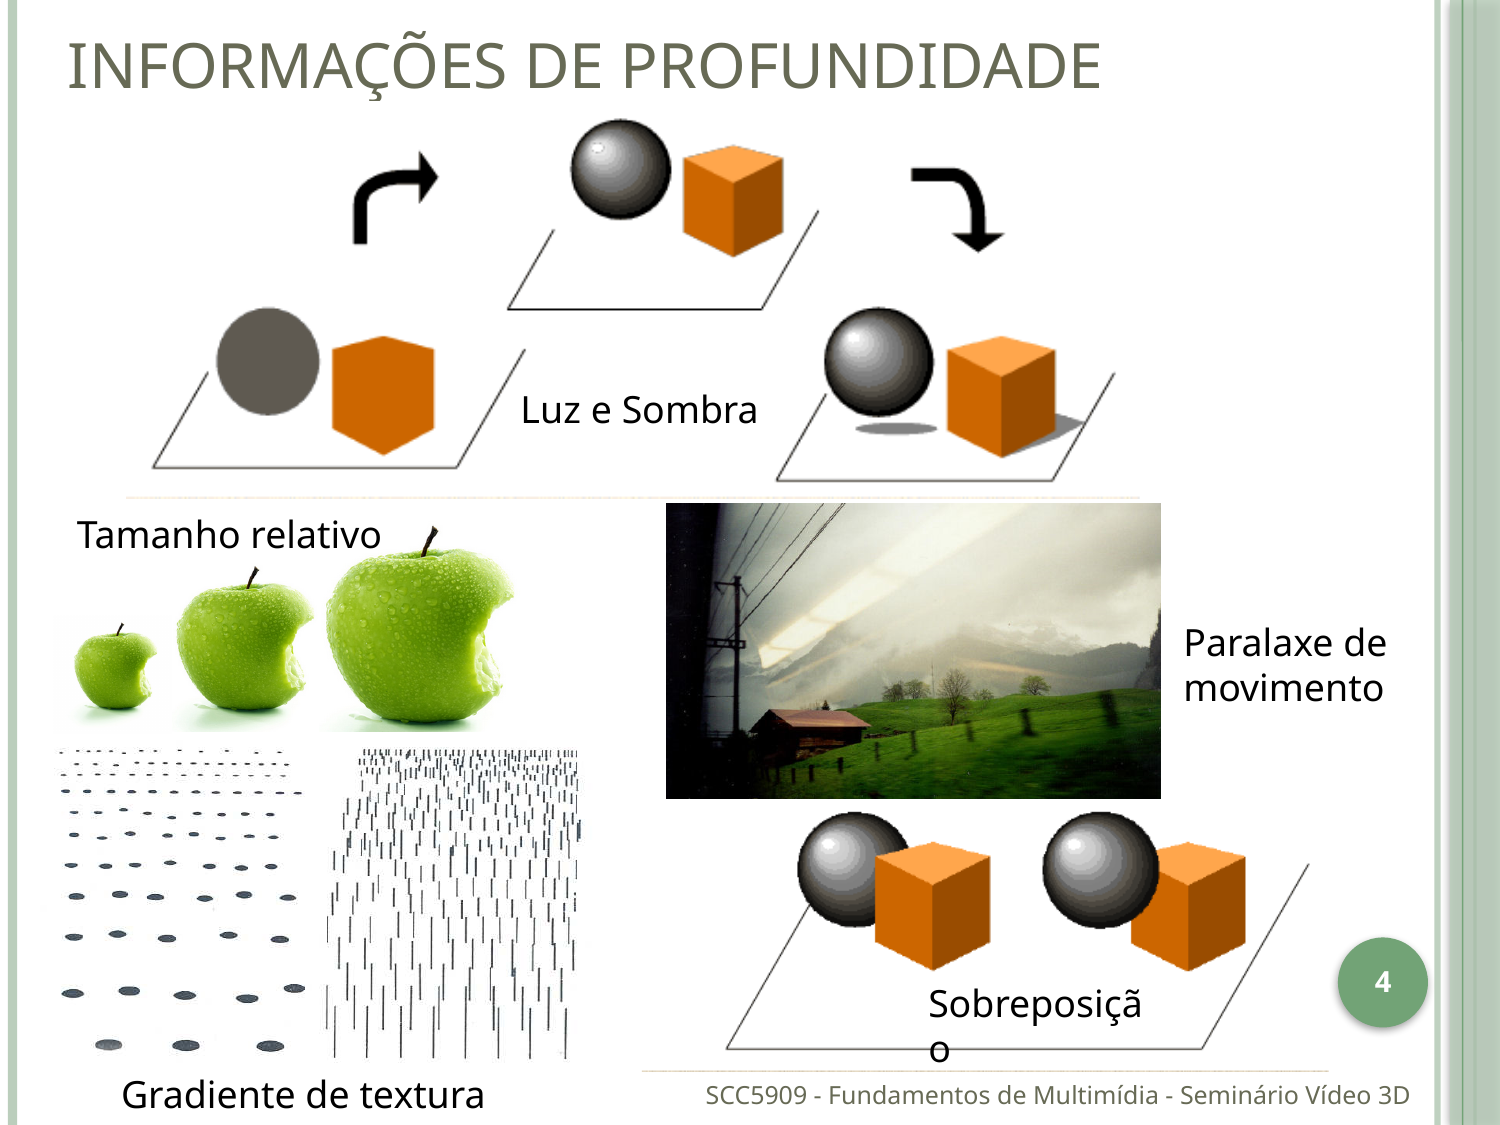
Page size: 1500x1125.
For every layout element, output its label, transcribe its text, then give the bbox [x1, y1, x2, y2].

text_box Informações de profundidade [53, 19, 1427, 374]
picture [105, 101, 1141, 499]
slide_number 4 [1336, 940, 1434, 1027]
picture [641, 502, 1330, 1073]
picture [37, 508, 597, 1071]
footer SCC5909 - Fundamentos de Multimídia - Seminário Vídeo 3D [690, 1065, 1436, 1125]
text_box Paralaxe de movimento [1168, 611, 1427, 716]
text_box Gradiente de textura [106, 1081, 529, 1124]
text_box Tamanho relativo [62, 503, 274, 564]
